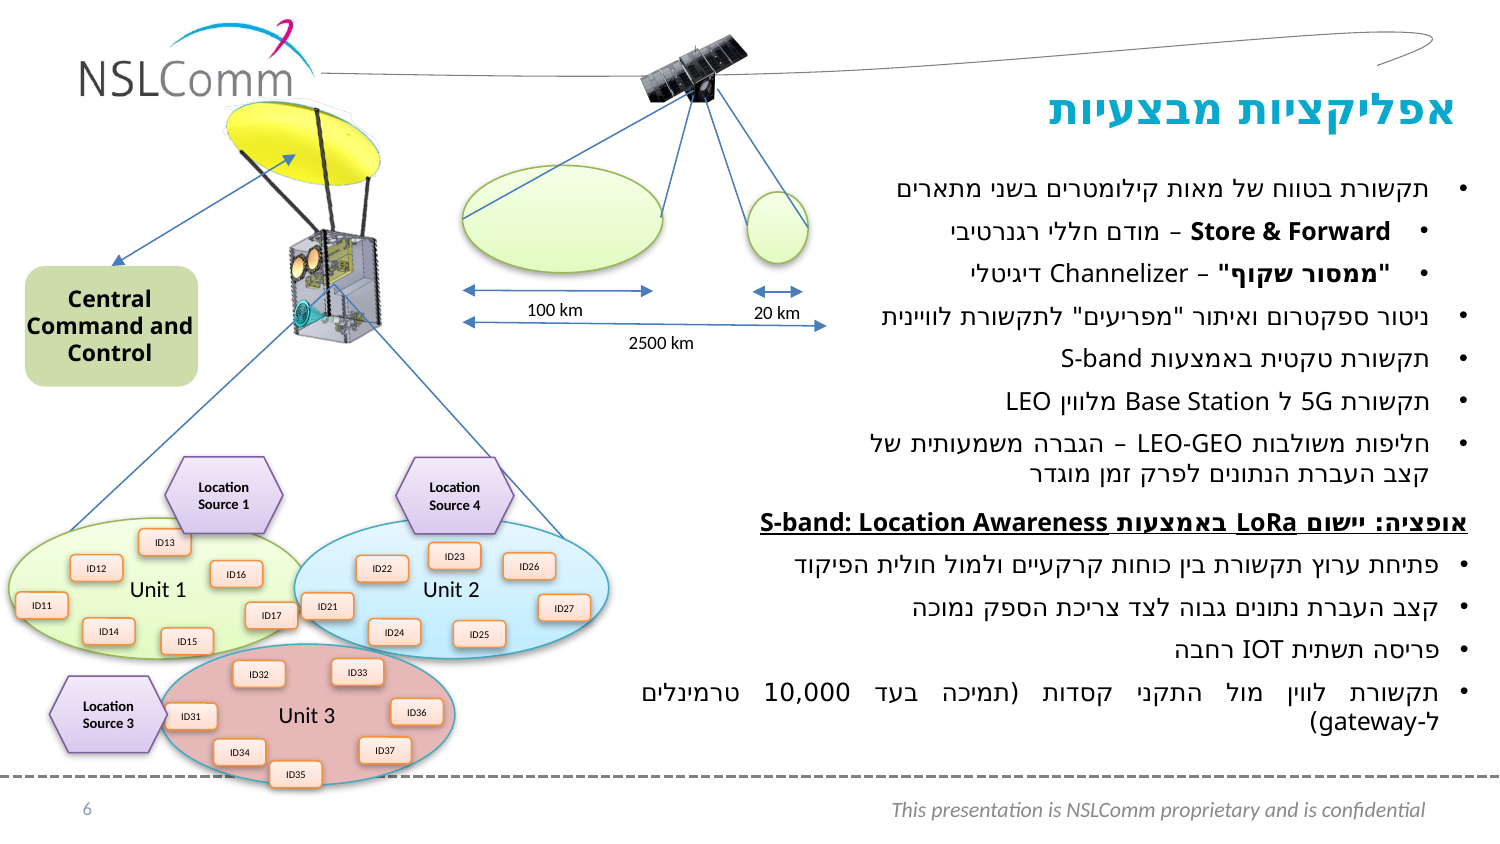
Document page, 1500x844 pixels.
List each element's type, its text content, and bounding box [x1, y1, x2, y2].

text_box אפליקציות מבצעיות [1007, 37, 1499, 177]
text_box אופציה: יישום LoRa באמצעות S-band: Location Awareness פתיחת ערוץ תקשורת בין כוחות קרקעיים ולמול חולית הפיקוד קצב העברת נתונים גבוה לצד צריכת הספק נמוכה פריסה תשתית IOT רחבה תקשורת לווין מול התקני קסדות (תמיכה בעד 10,000 טרמינלים ל-gateway) [626, 498, 1484, 744]
text_box תקשורת בטווח של מאות קילומטרים בשני מתארים Store & Forward – מודם חללי רגנרטיבי "ממסור שקוף" – Channelizer דיגיטלי ניטור ספקטרום ואיתור "מפריעים" לתקשורת לוויינית תקשורת טקטית באמצעות S-band תקשורת 5G ל Base Station מלווין LEO חליפות משולבות LEO-GEO – הגברה משמעותית של קצב העברת הנתונים לפרק זמן מוגדר [854, 165, 1483, 445]
picture [56, 13, 369, 82]
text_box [0, 82, 610, 788]
slide_number 6 [67, 797, 418, 830]
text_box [462, 25, 828, 362]
